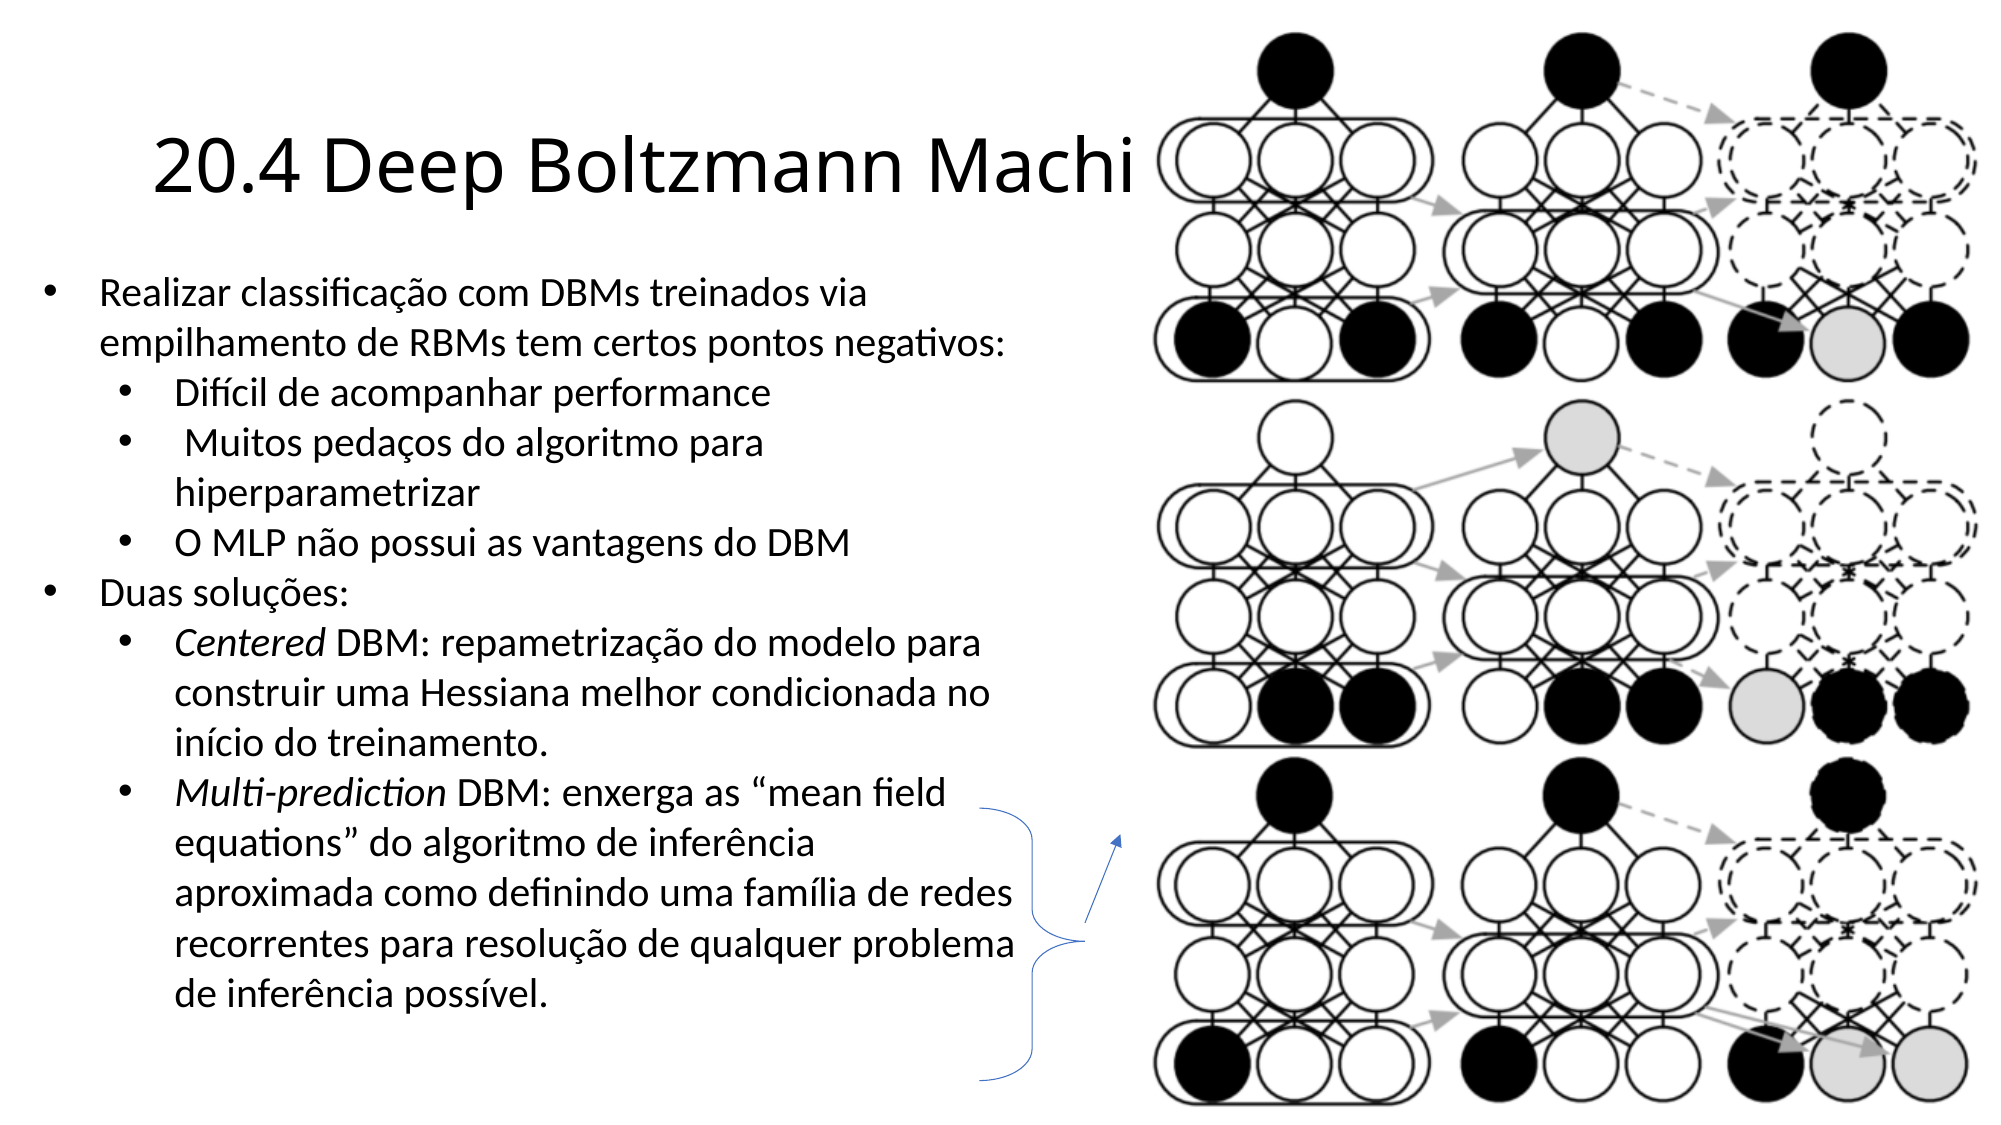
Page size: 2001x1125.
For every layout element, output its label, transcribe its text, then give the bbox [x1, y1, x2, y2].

title 20.4 Deep Boltzmann Machines [137, 59, 1133, 278]
text_box [979, 807, 1085, 1082]
text_box Realizar classificação com DBMs treinados via empilhamento de RBMs tem certos pontos negativos: Difícil de acompanhar performance Muitos pedaços do algoritmo para hiperparametrizar O MLP não possui as vantagens do DBM Duas soluções: Centered DBM: repametrização do modelo para construir uma Hessiana melhor condicionada no início do treinamento. Multi-prediction DBM: enxerga as “mean field equations” do algoritmo de inferência aproximada como definindo uma família de redes recorrentes para resolução de qualquer problema de inferência possível. [28, 257, 1037, 1023]
picture [1133, 0, 2000, 1125]
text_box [1084, 834, 1121, 923]
